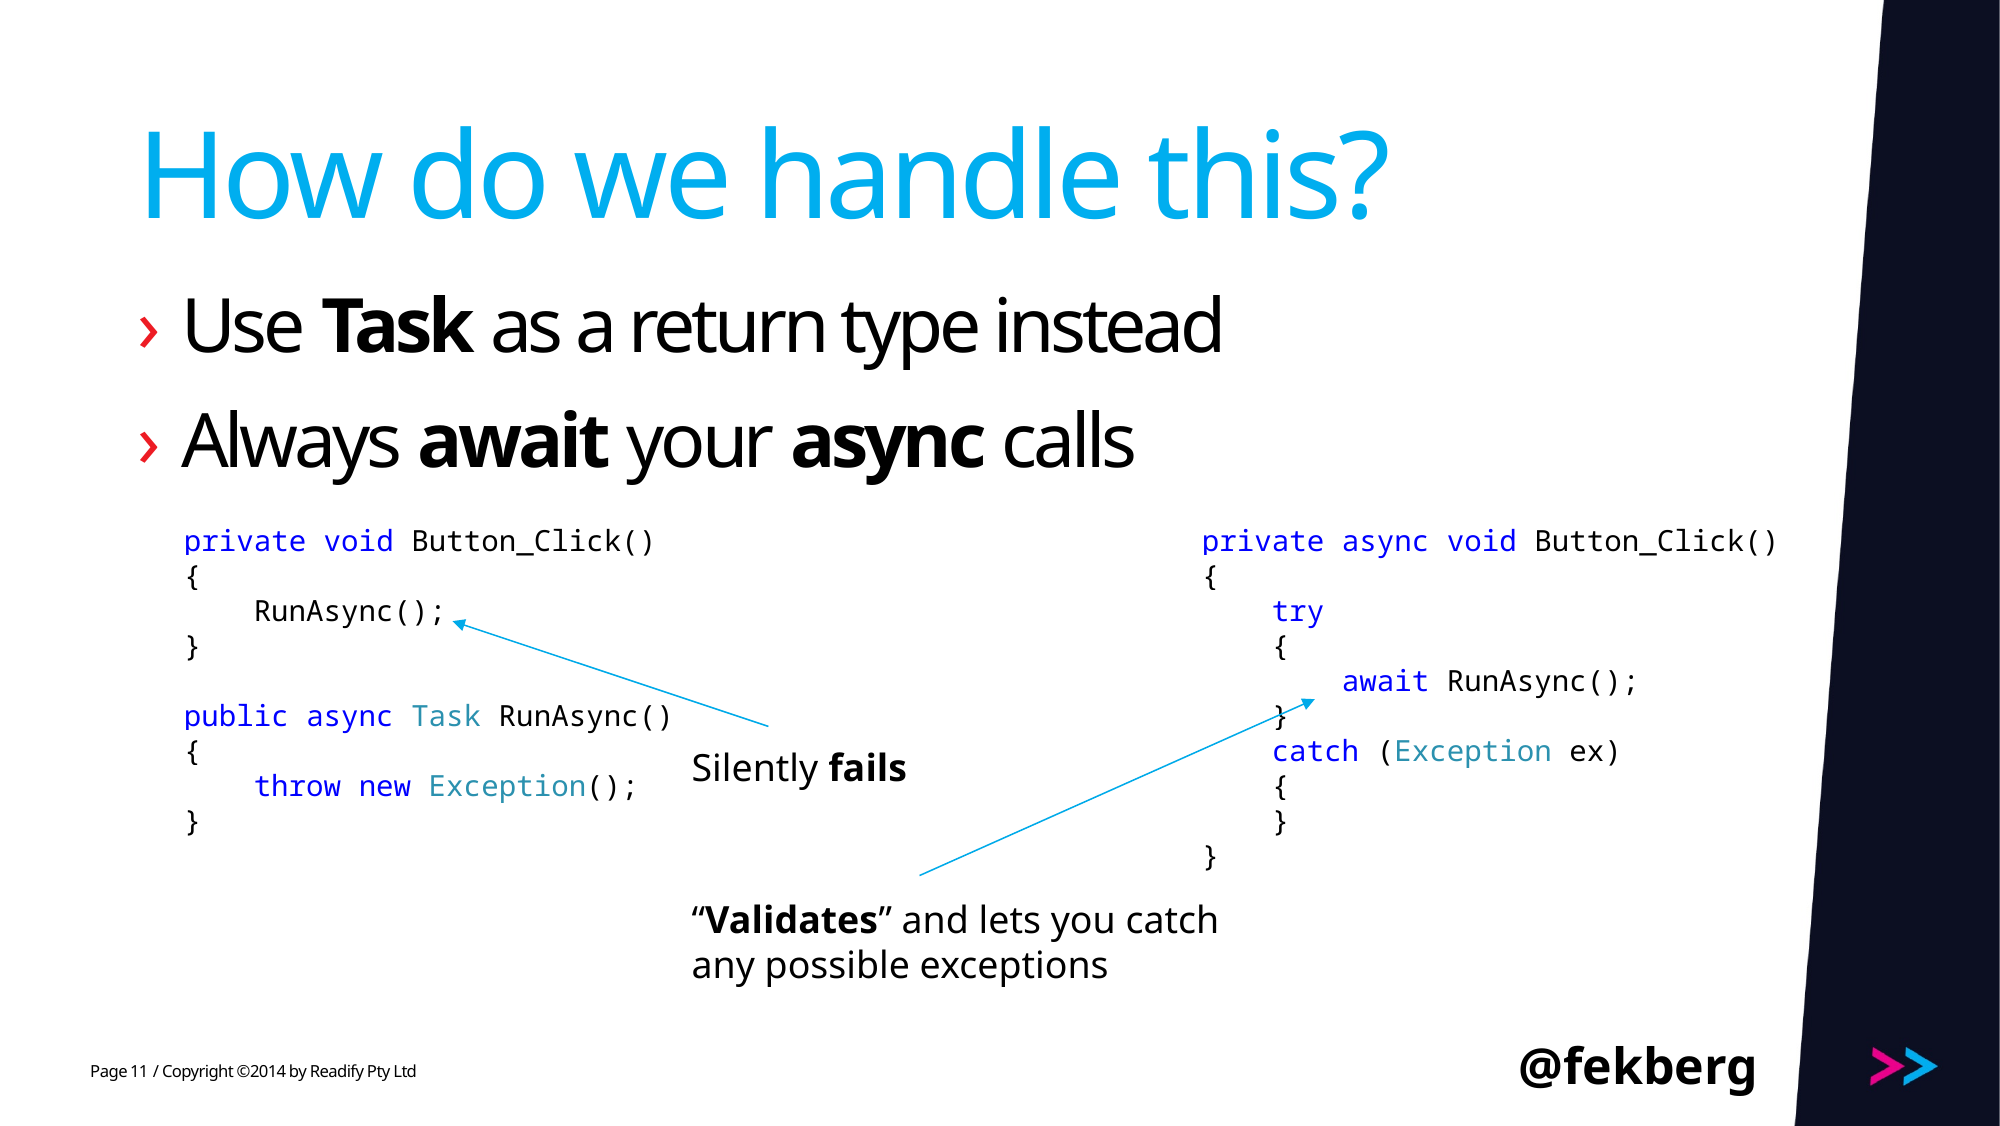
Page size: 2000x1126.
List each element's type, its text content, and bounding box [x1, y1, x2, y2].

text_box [919, 698, 1316, 876]
text_box private async void Button_Click() { try { await RunAsync(); } catch (Exception ex) { } } [1187, 514, 2000, 880]
text_box private void Button_Click() { RunAsync(); } public async Task RunAsync() { throw new Exception(); } [168, 514, 1032, 845]
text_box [452, 620, 769, 727]
title How do we handle this? [137, 54, 1786, 243]
slide_number 11 [130, 1061, 166, 1113]
text_box “Validates” and lets you catch any possible exceptions [676, 888, 1252, 994]
list Use Task as a return type instead Always await your async calls [137, 277, 1786, 1021]
footer / Copyright ©2014 by Readify Pty Ltd [166, 1061, 1504, 1113]
text_box @fekberg [1503, 1027, 1941, 1102]
picture [0, 0, 2000, 1126]
text_box Silently fails [676, 736, 914, 797]
